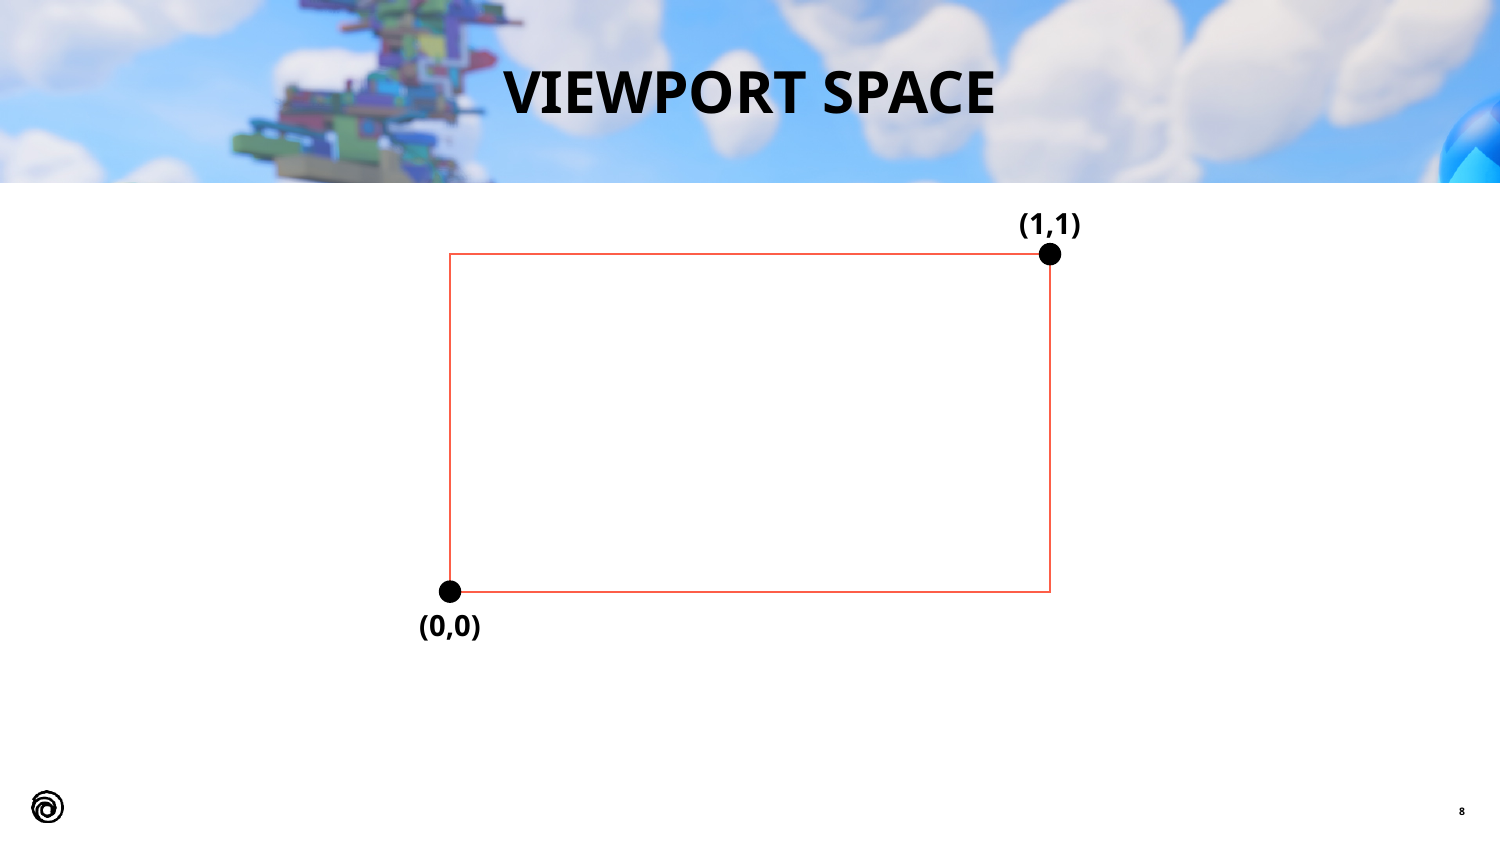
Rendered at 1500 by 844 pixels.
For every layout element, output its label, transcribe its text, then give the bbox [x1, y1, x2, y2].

picture [0, 0, 1500, 183]
slide_number 8 [1455, 802, 1469, 823]
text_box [411, 195, 1089, 652]
picture [31, 790, 65, 823]
